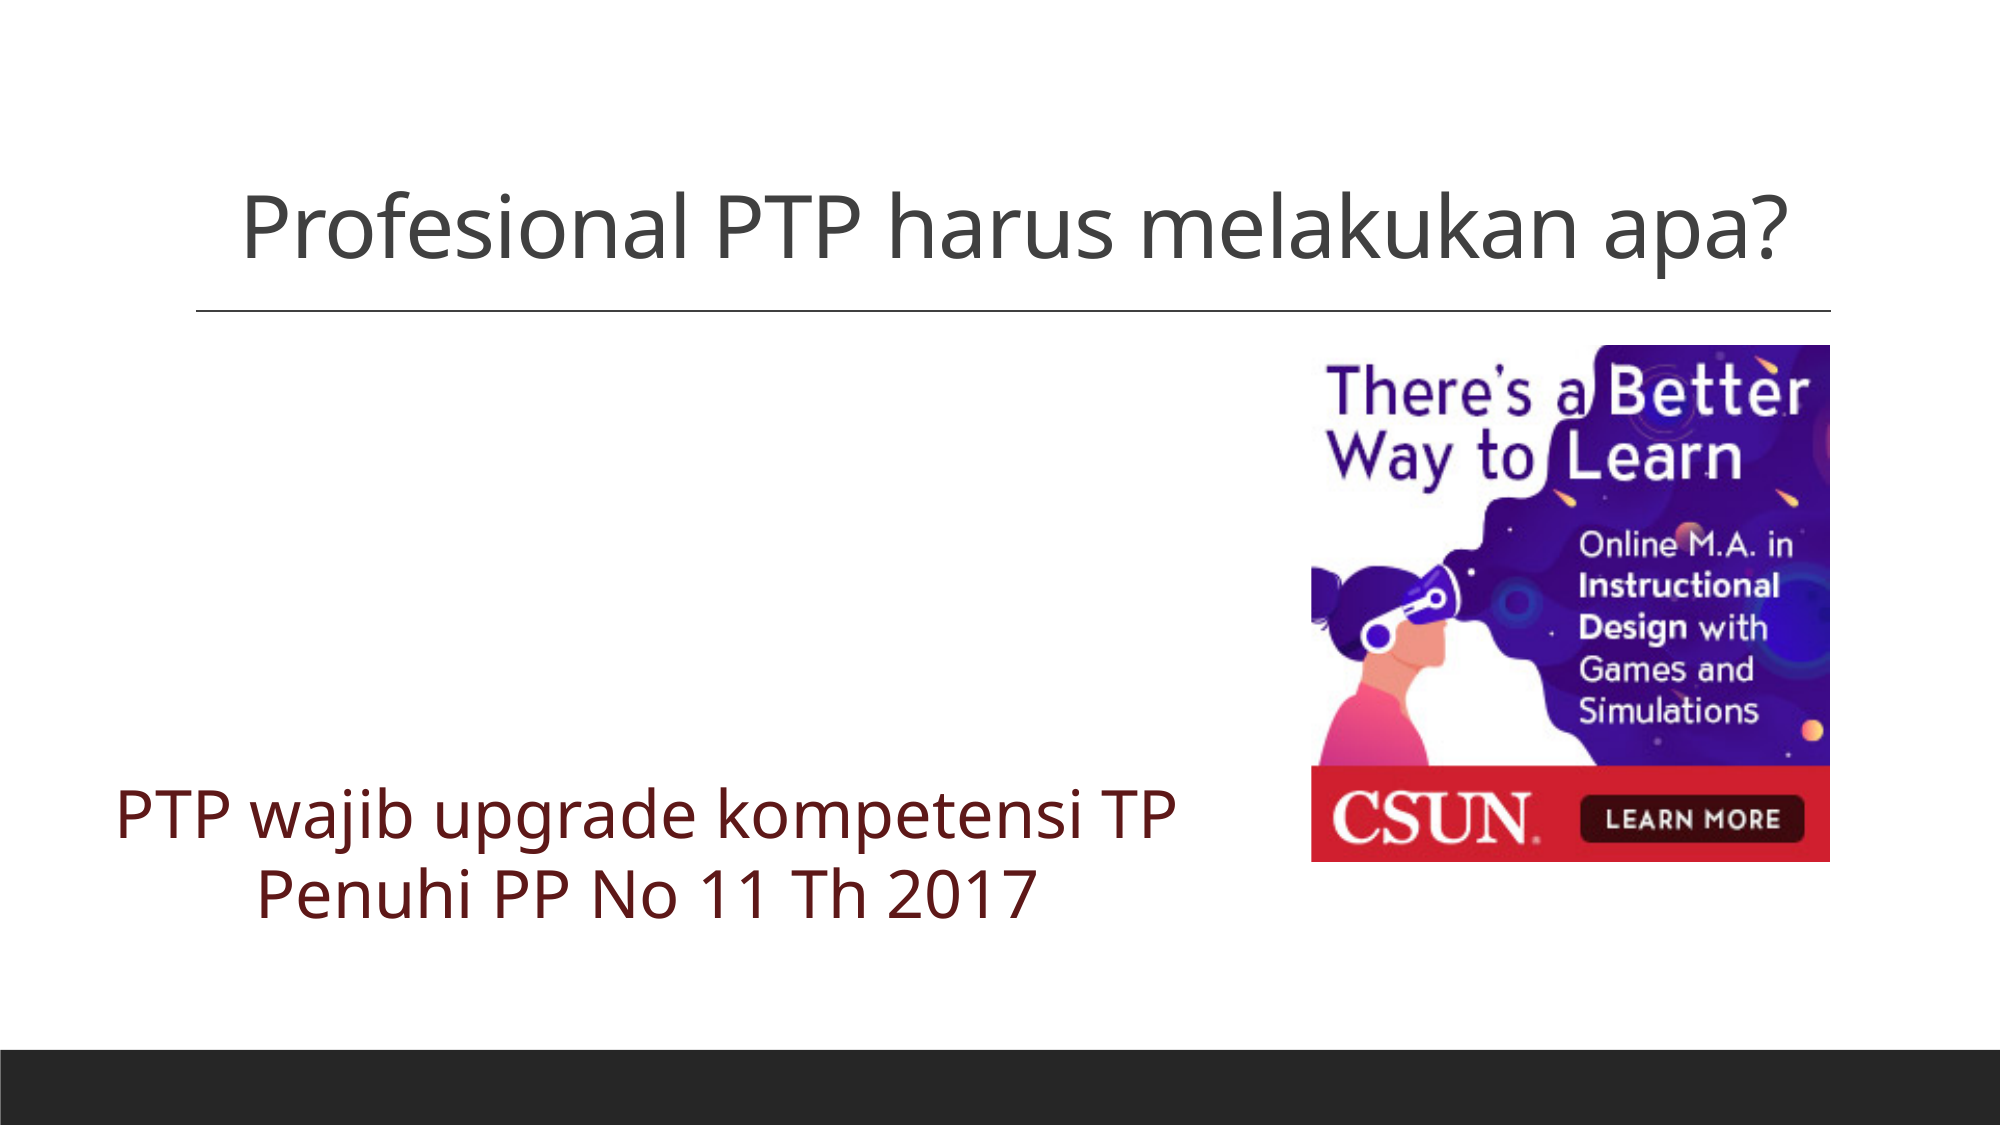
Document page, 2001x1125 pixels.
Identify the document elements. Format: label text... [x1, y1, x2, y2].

title Profesional PTP harus melakukan apa? [180, 47, 1830, 285]
text_box PTP wajib upgrade kompetensi TP Penuhi PP No 11 Th 2017 [99, 764, 1196, 939]
picture [1310, 345, 1831, 863]
